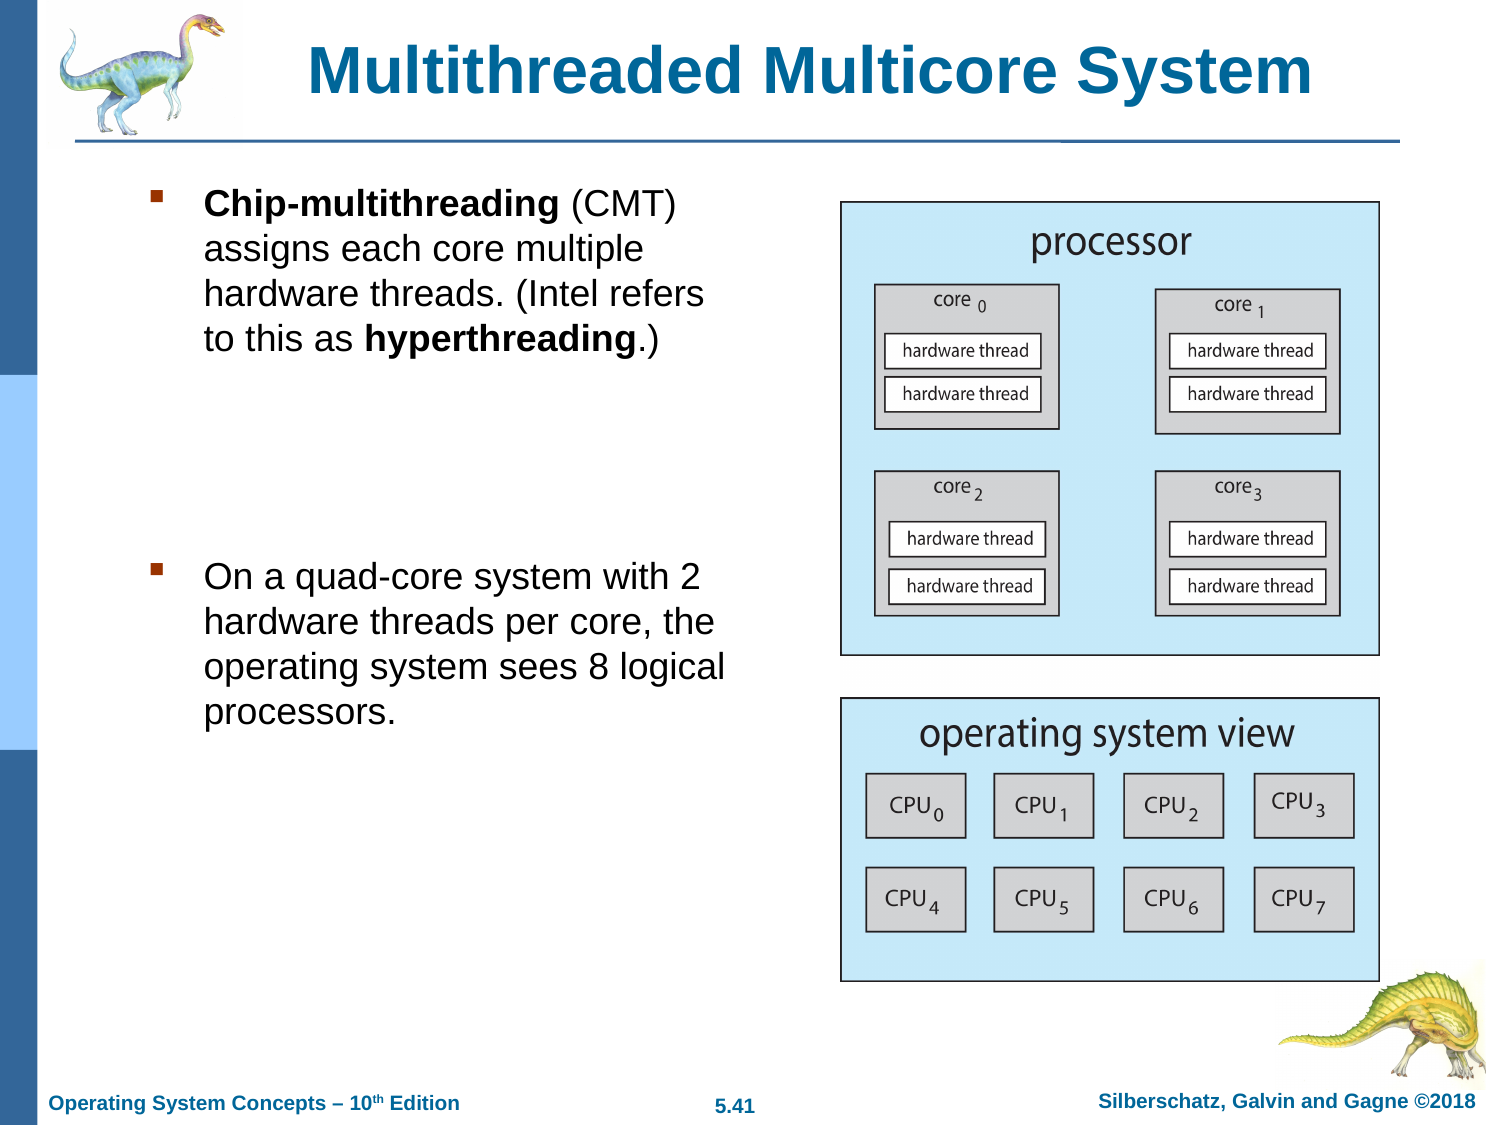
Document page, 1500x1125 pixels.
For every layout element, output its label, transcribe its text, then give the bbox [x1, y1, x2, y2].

picture [840, 201, 1486, 1090]
title Multithreaded Multicore System [191, 20, 1432, 115]
picture [46, 0, 243, 149]
list Chip-multithreading (CMT) assigns each core multiple hardware threads. (Intel refers to this as hyperthreading.) On a quad-core system with 2 hardware threads per core, the operating system sees 8 logical processors. [132, 171, 752, 914]
